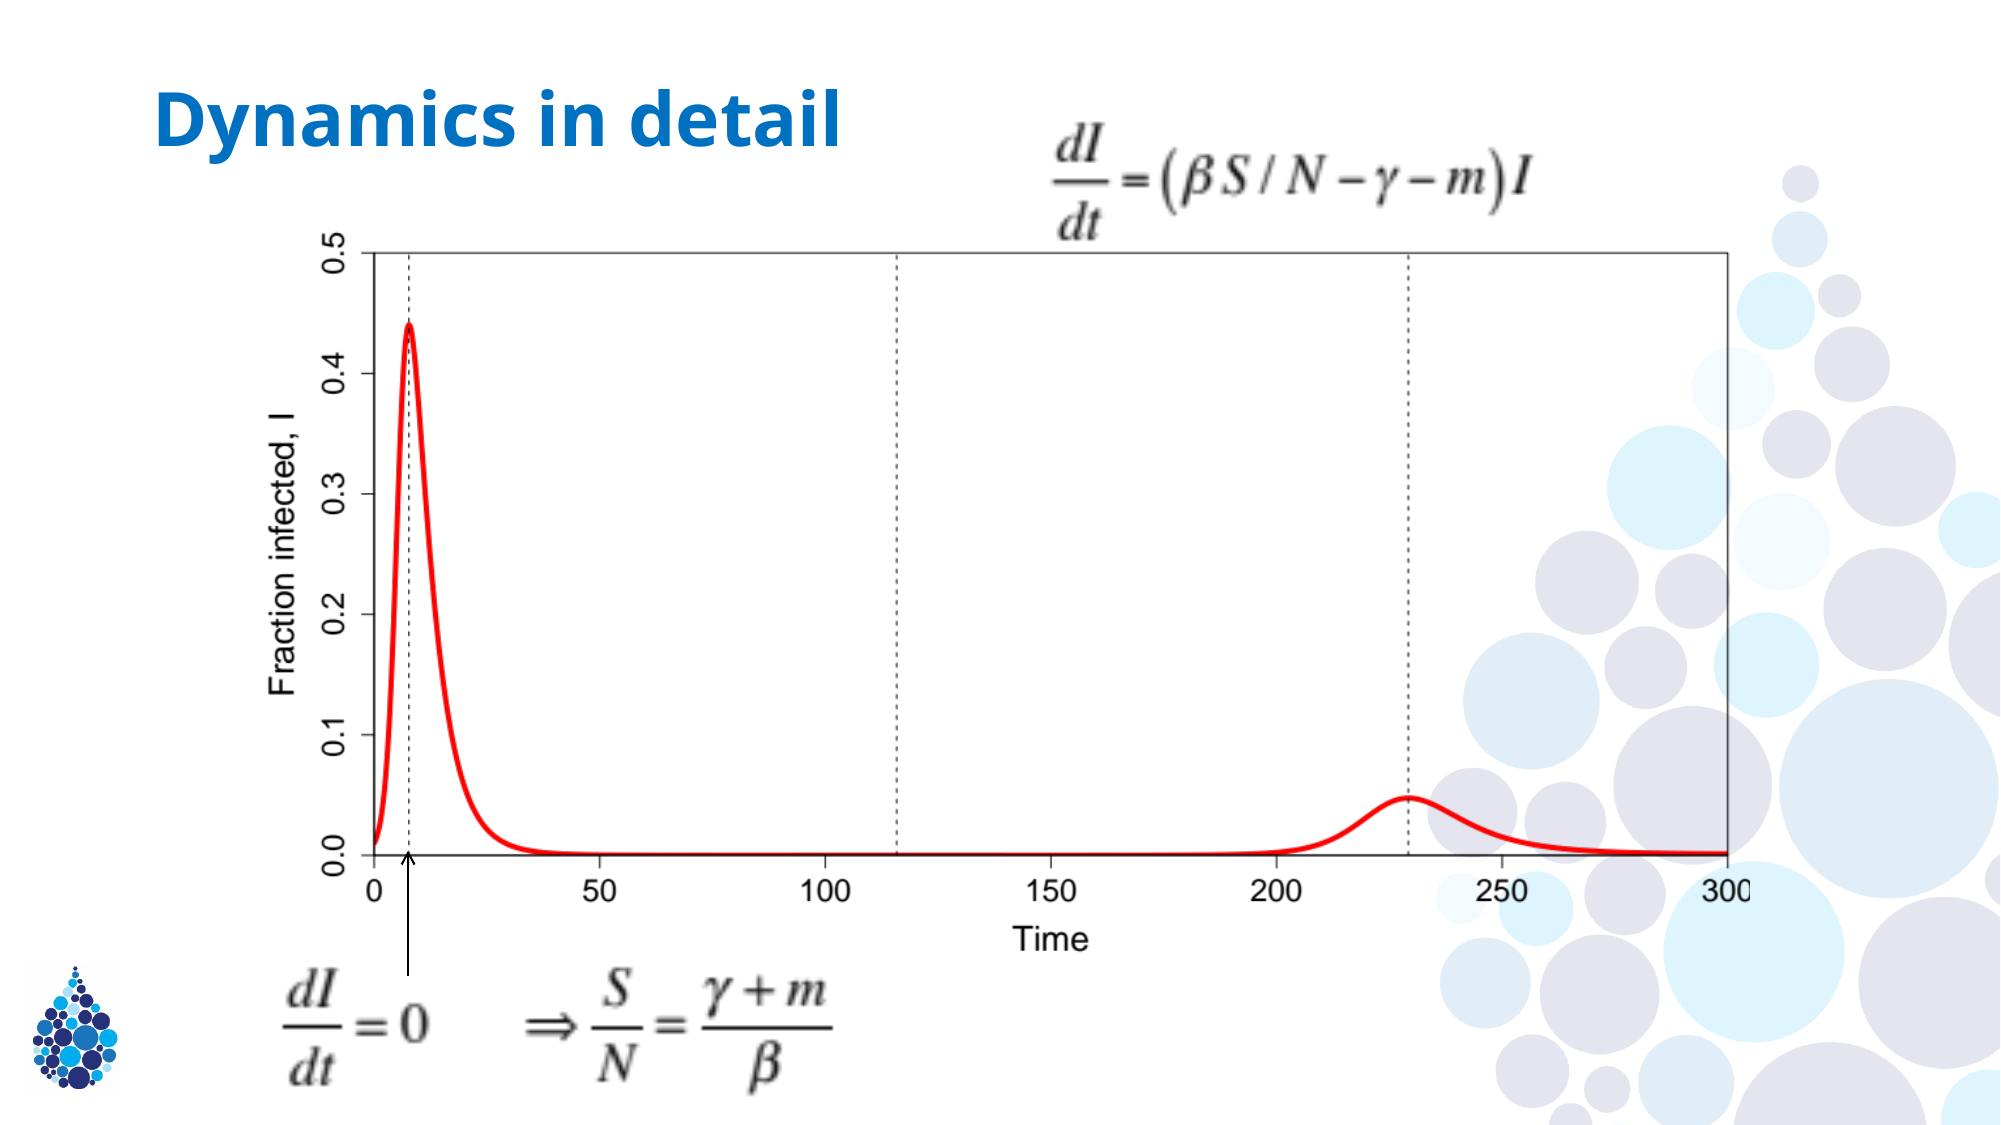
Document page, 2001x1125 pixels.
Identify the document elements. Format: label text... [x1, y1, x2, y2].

text_box [118, 931, 457, 1111]
picture [0, 0, 2001, 1125]
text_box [1045, 106, 1538, 245]
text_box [276, 955, 434, 1095]
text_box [520, 955, 834, 1104]
title Dynamics in detail [137, 59, 1863, 185]
